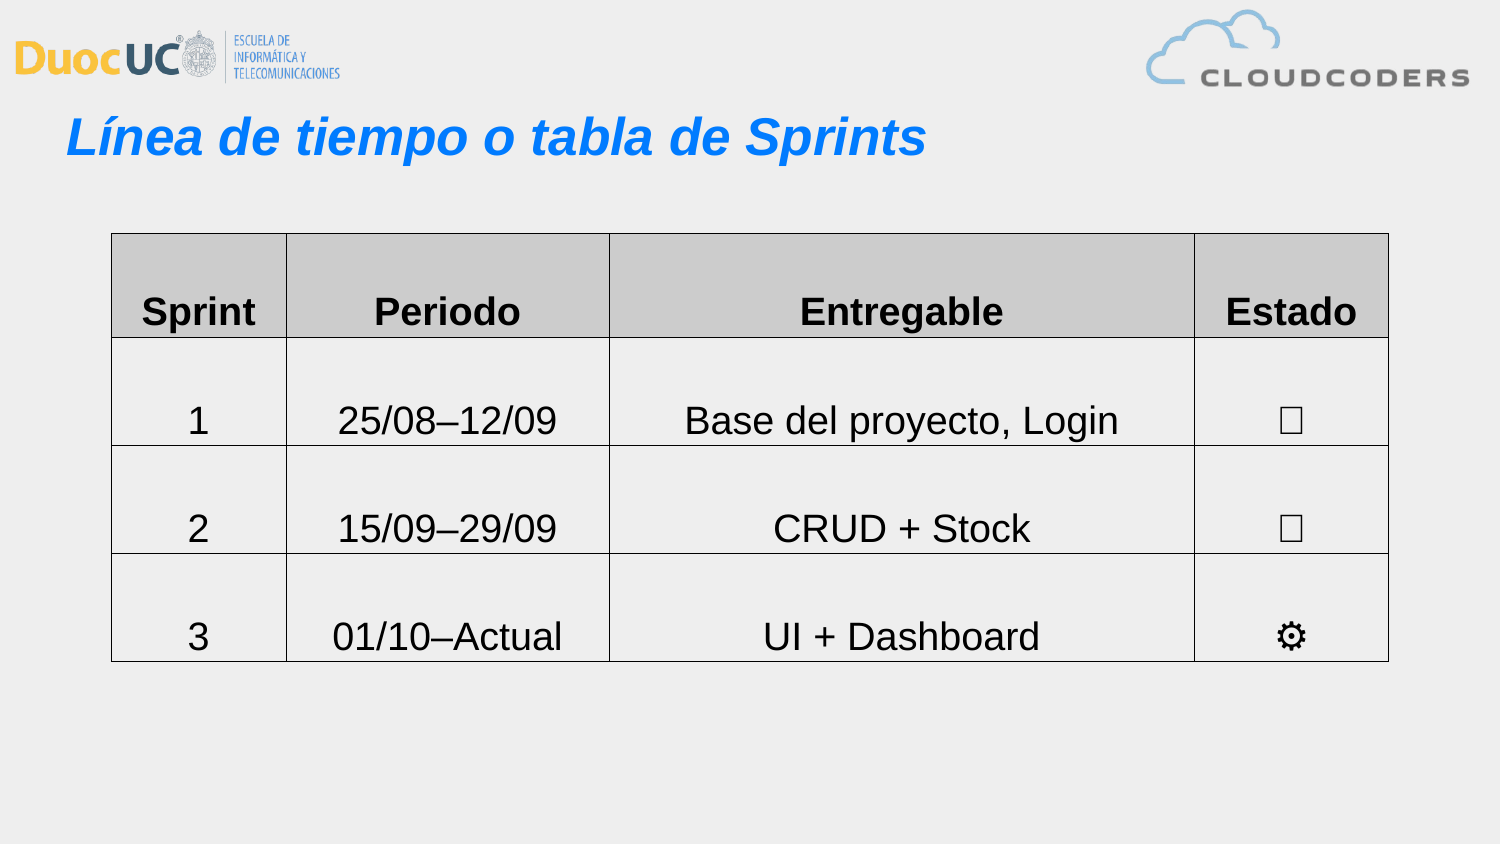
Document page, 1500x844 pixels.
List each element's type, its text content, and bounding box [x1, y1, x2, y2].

table_cell CRUD + Stock [610, 446, 1194, 553]
title Línea de tiempo o tabla de Sprints [51, 86, 1449, 181]
table_header Sprint [112, 234, 286, 337]
table_header Entregable [610, 234, 1194, 337]
table_cell 15/09–29/09 [287, 446, 609, 553]
table_header Estado [1195, 234, 1388, 337]
table_cell UI + Dashboard [610, 554, 1194, 661]
table_cell 3 [112, 554, 286, 661]
table_cell 01/10–Actual [287, 554, 609, 661]
table_cell 2 [112, 446, 286, 553]
table_cell Base del proyecto, Login [610, 338, 1194, 445]
table_cell ✅ [1195, 338, 1388, 445]
table_cell ⚙️ [1195, 554, 1388, 661]
table_header Periodo [287, 234, 609, 337]
table_cell 1 [112, 338, 286, 445]
table_cell ✅ [1195, 446, 1388, 553]
table_cell 25/08–12/09 [287, 338, 609, 445]
